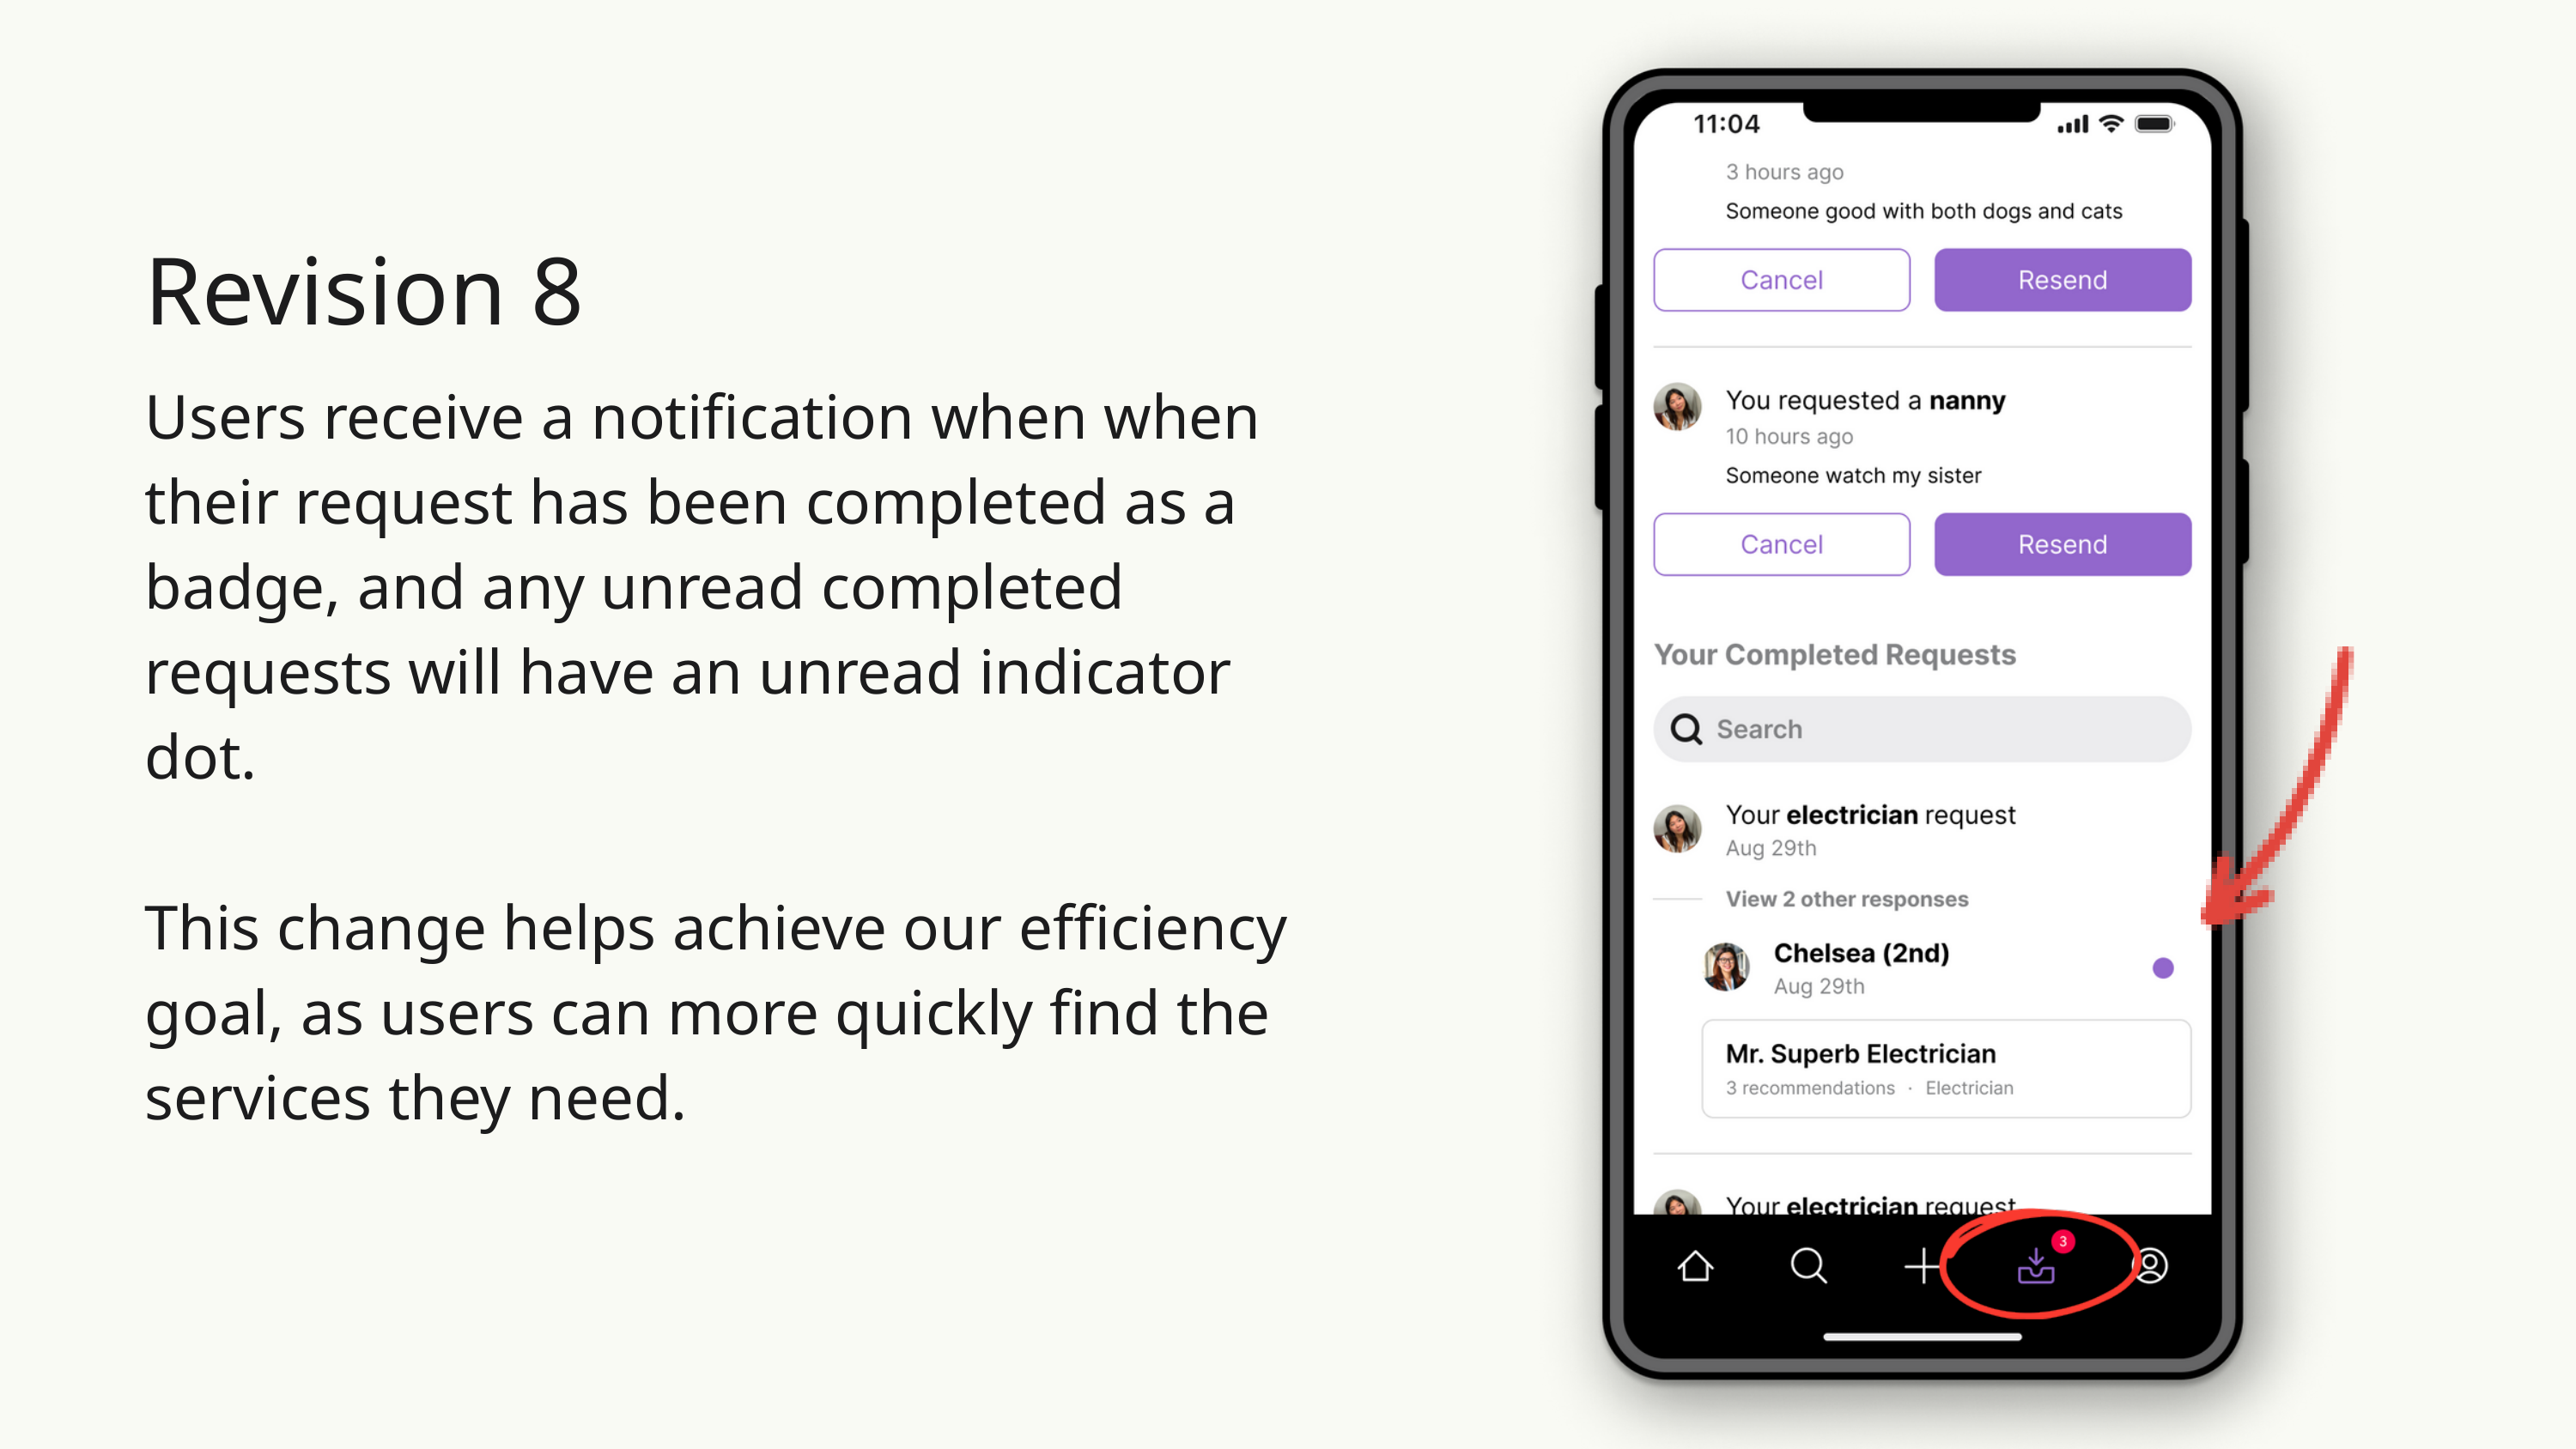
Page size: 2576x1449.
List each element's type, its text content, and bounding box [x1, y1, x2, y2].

text_box [2201, 646, 2354, 937]
text_box Users receive a notification when when their request has been completed as a badge, and any unread completed requests will have an unread indicator dot. This change helps achieve our efficiency goal, as users can more quickly find the services they need. [144, 366, 1289, 1217]
text_box [1937, 1208, 2145, 1319]
text_box Revision 8 [144, 213, 1005, 344]
text_box [1520, 0, 2354, 1449]
